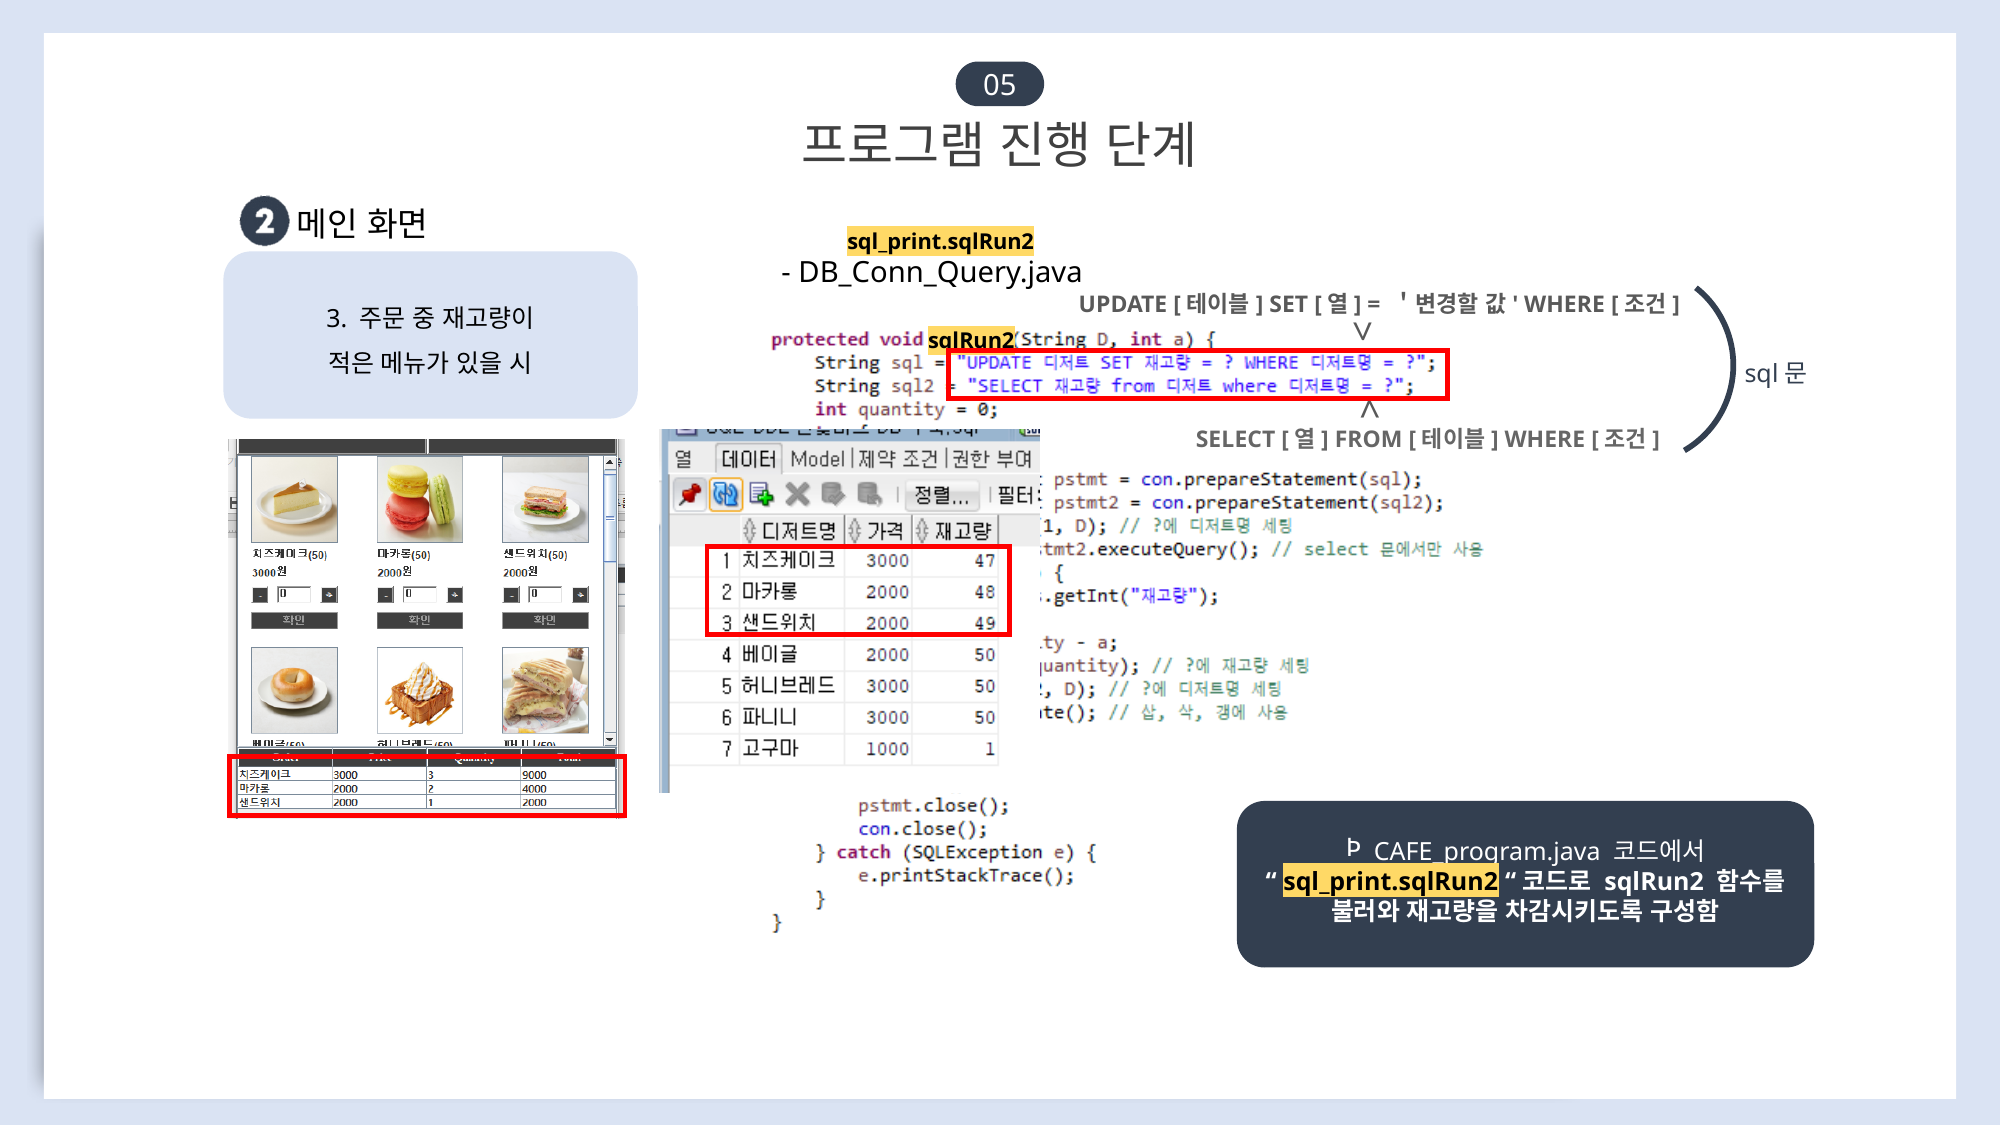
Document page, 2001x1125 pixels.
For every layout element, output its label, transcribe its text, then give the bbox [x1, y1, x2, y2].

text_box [235, 195, 490, 252]
text_box [222, 250, 639, 420]
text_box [1538, 266, 1834, 464]
text_box sql_print.sqlRun2 [832, 220, 1093, 262]
text_box 05 [954, 60, 1046, 106]
text_box [43, 32, 1957, 1100]
text_box - DB_Conn_Query.java [752, 246, 1112, 296]
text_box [1211, 800, 1840, 995]
text_box 3. 주문 중 재고량이 적은 메뉴가 있을 시 [223, 280, 638, 386]
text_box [1155, 399, 1538, 461]
picture [228, 439, 625, 819]
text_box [659, 429, 1040, 793]
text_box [756, 319, 1501, 947]
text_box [948, 282, 1538, 399]
text_box 프로그램 진행 단계 [628, 106, 1371, 181]
